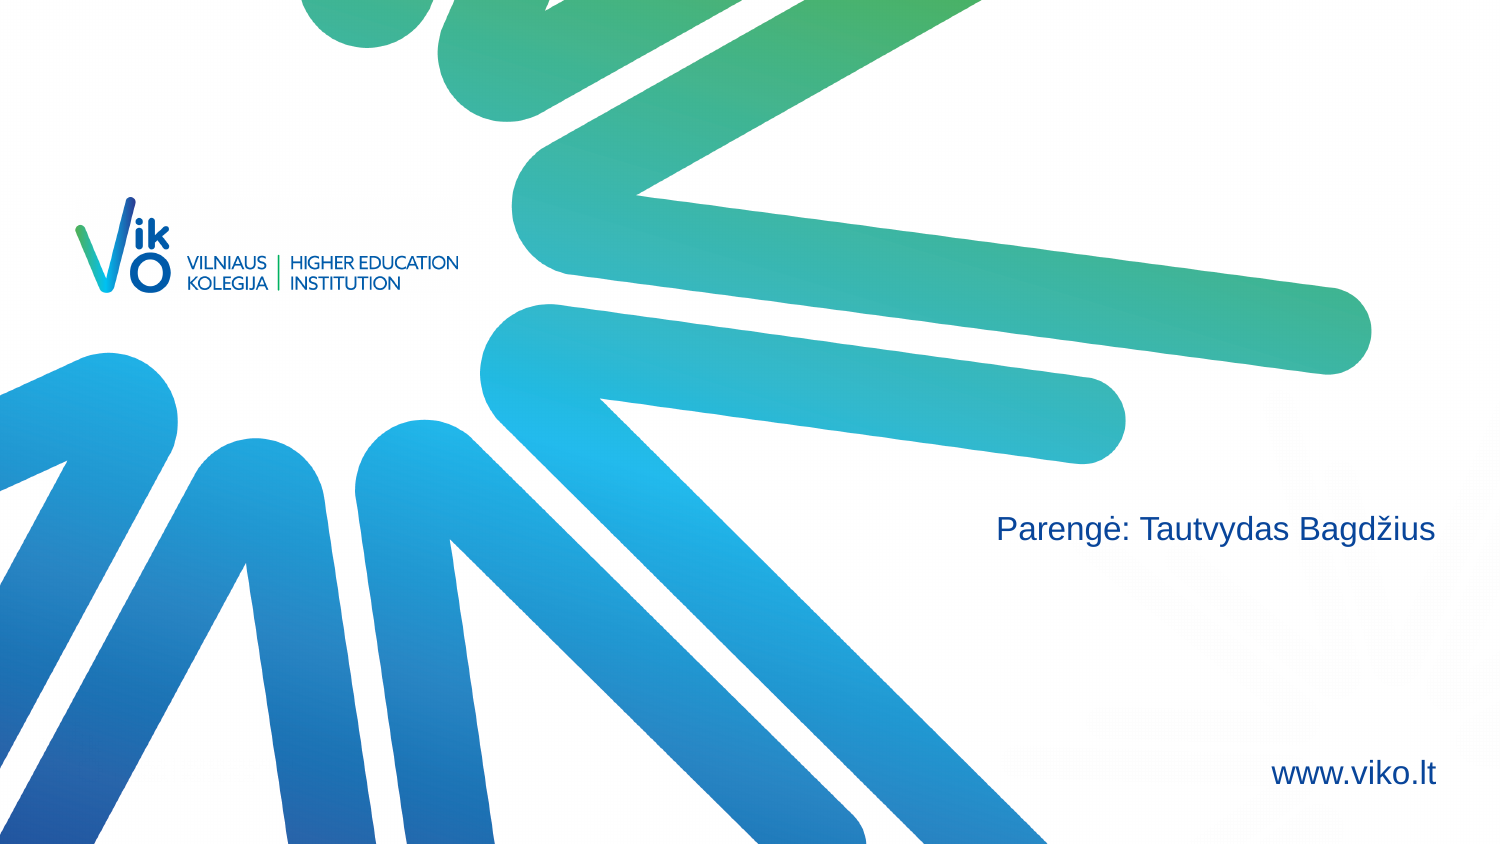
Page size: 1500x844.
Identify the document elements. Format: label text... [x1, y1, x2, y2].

list Parengė: Tautvydas Bagdžius [957, 499, 1452, 748]
list www.viko.lt [1043, 743, 1452, 804]
picture [0, 0, 1500, 844]
